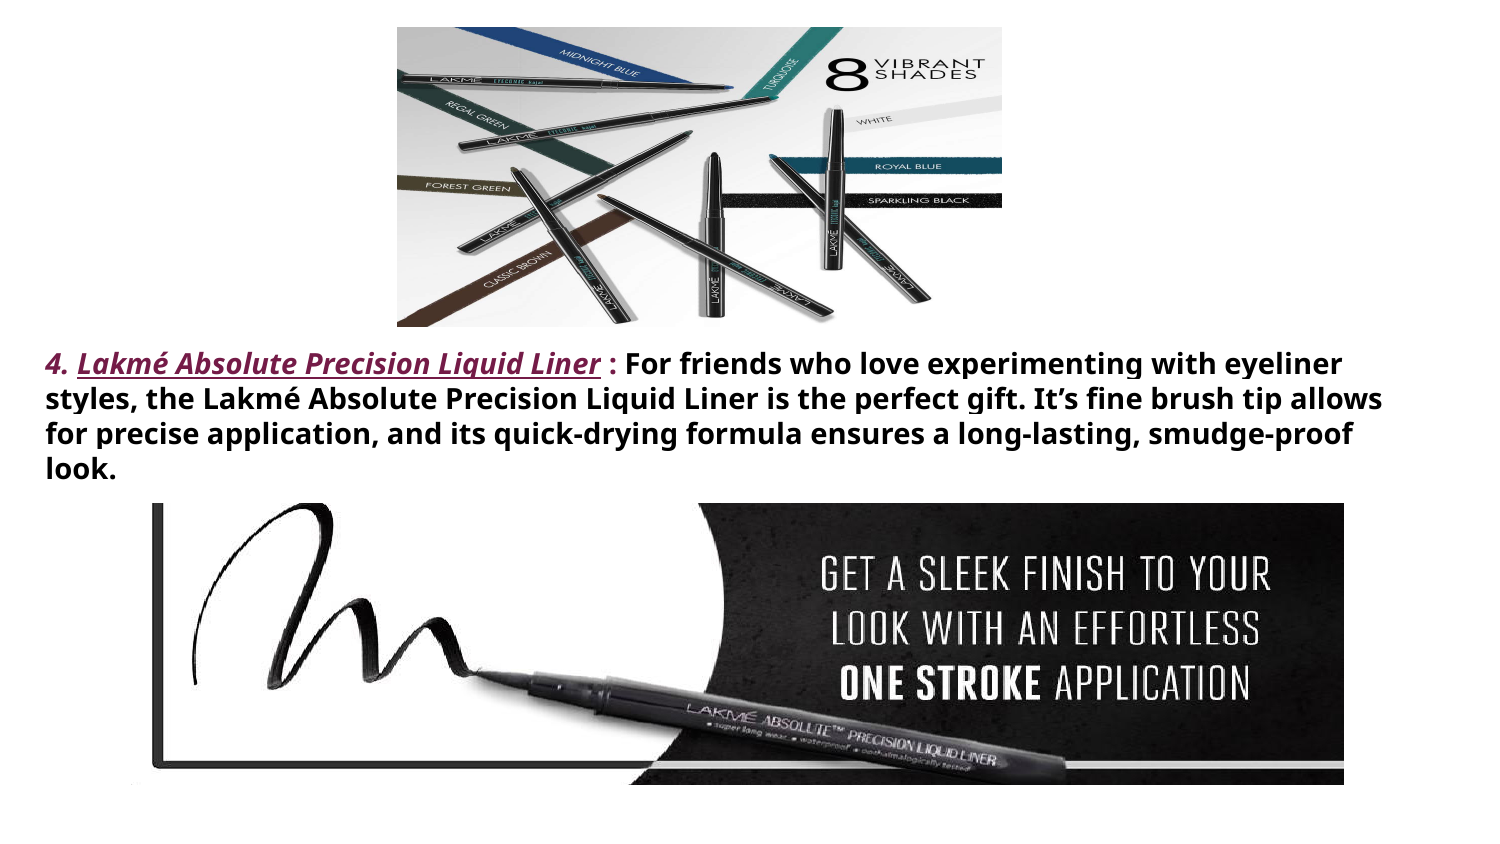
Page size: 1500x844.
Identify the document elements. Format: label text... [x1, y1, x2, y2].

picture [131, 503, 1344, 785]
picture [397, 27, 1002, 327]
text_box 4. Lakmé Absolute Precision Liquid Liner : For friends who love experimenting with eyeliner styles, the Lakmé Absolute Precision Liquid Liner is the perfect gift. It’s fine brush tip allows for precise application, and its quick-drying formula ensures a long-lasting, smudge-proof look. [30, 8, 1445, 815]
